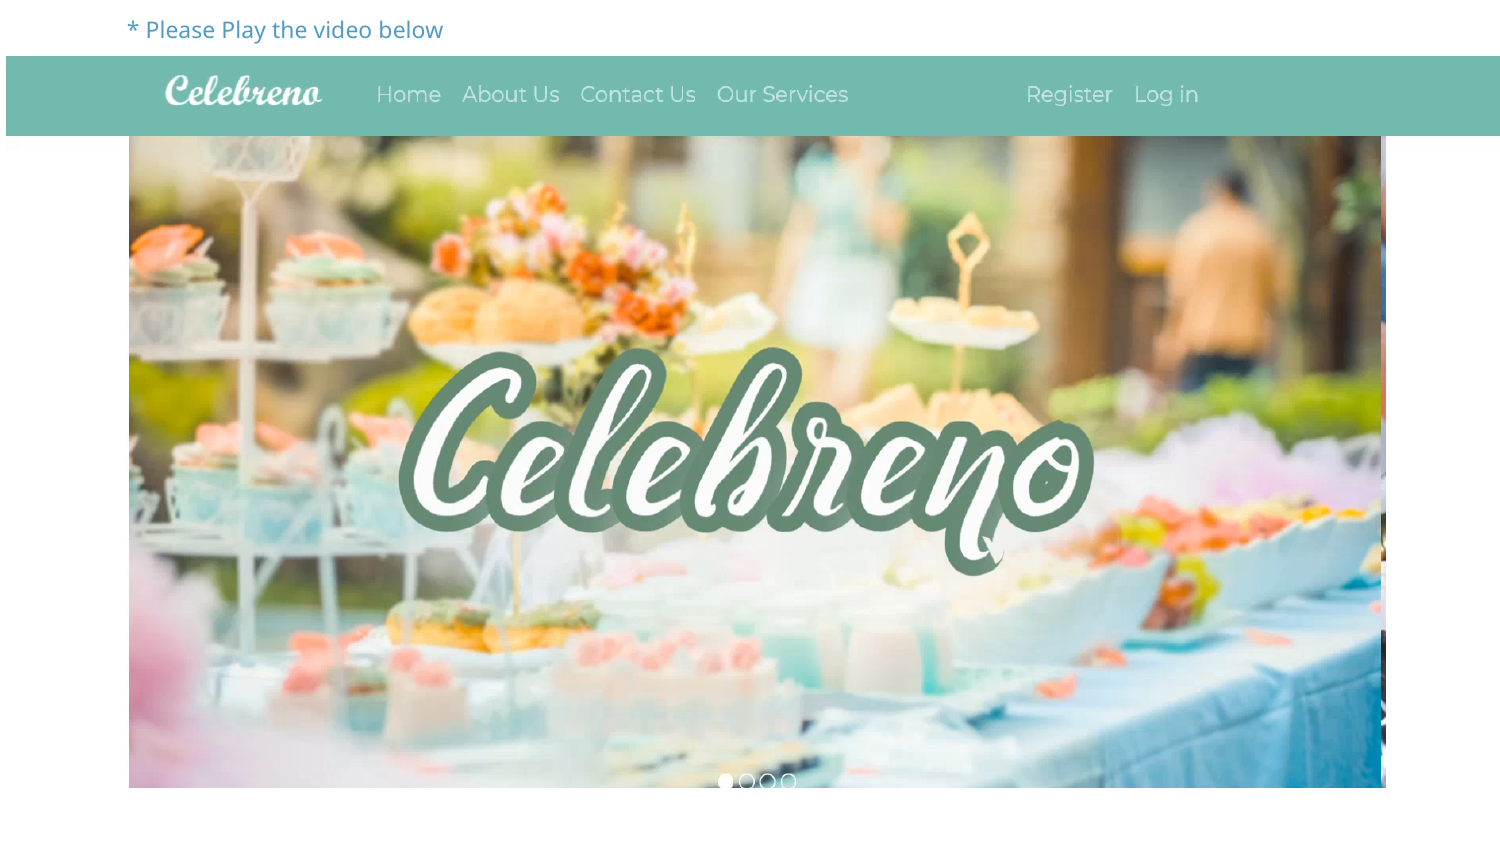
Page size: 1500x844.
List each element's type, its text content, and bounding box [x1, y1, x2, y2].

text_box * Please Play the video below [112, 8, 465, 51]
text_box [5, 55, 1500, 789]
